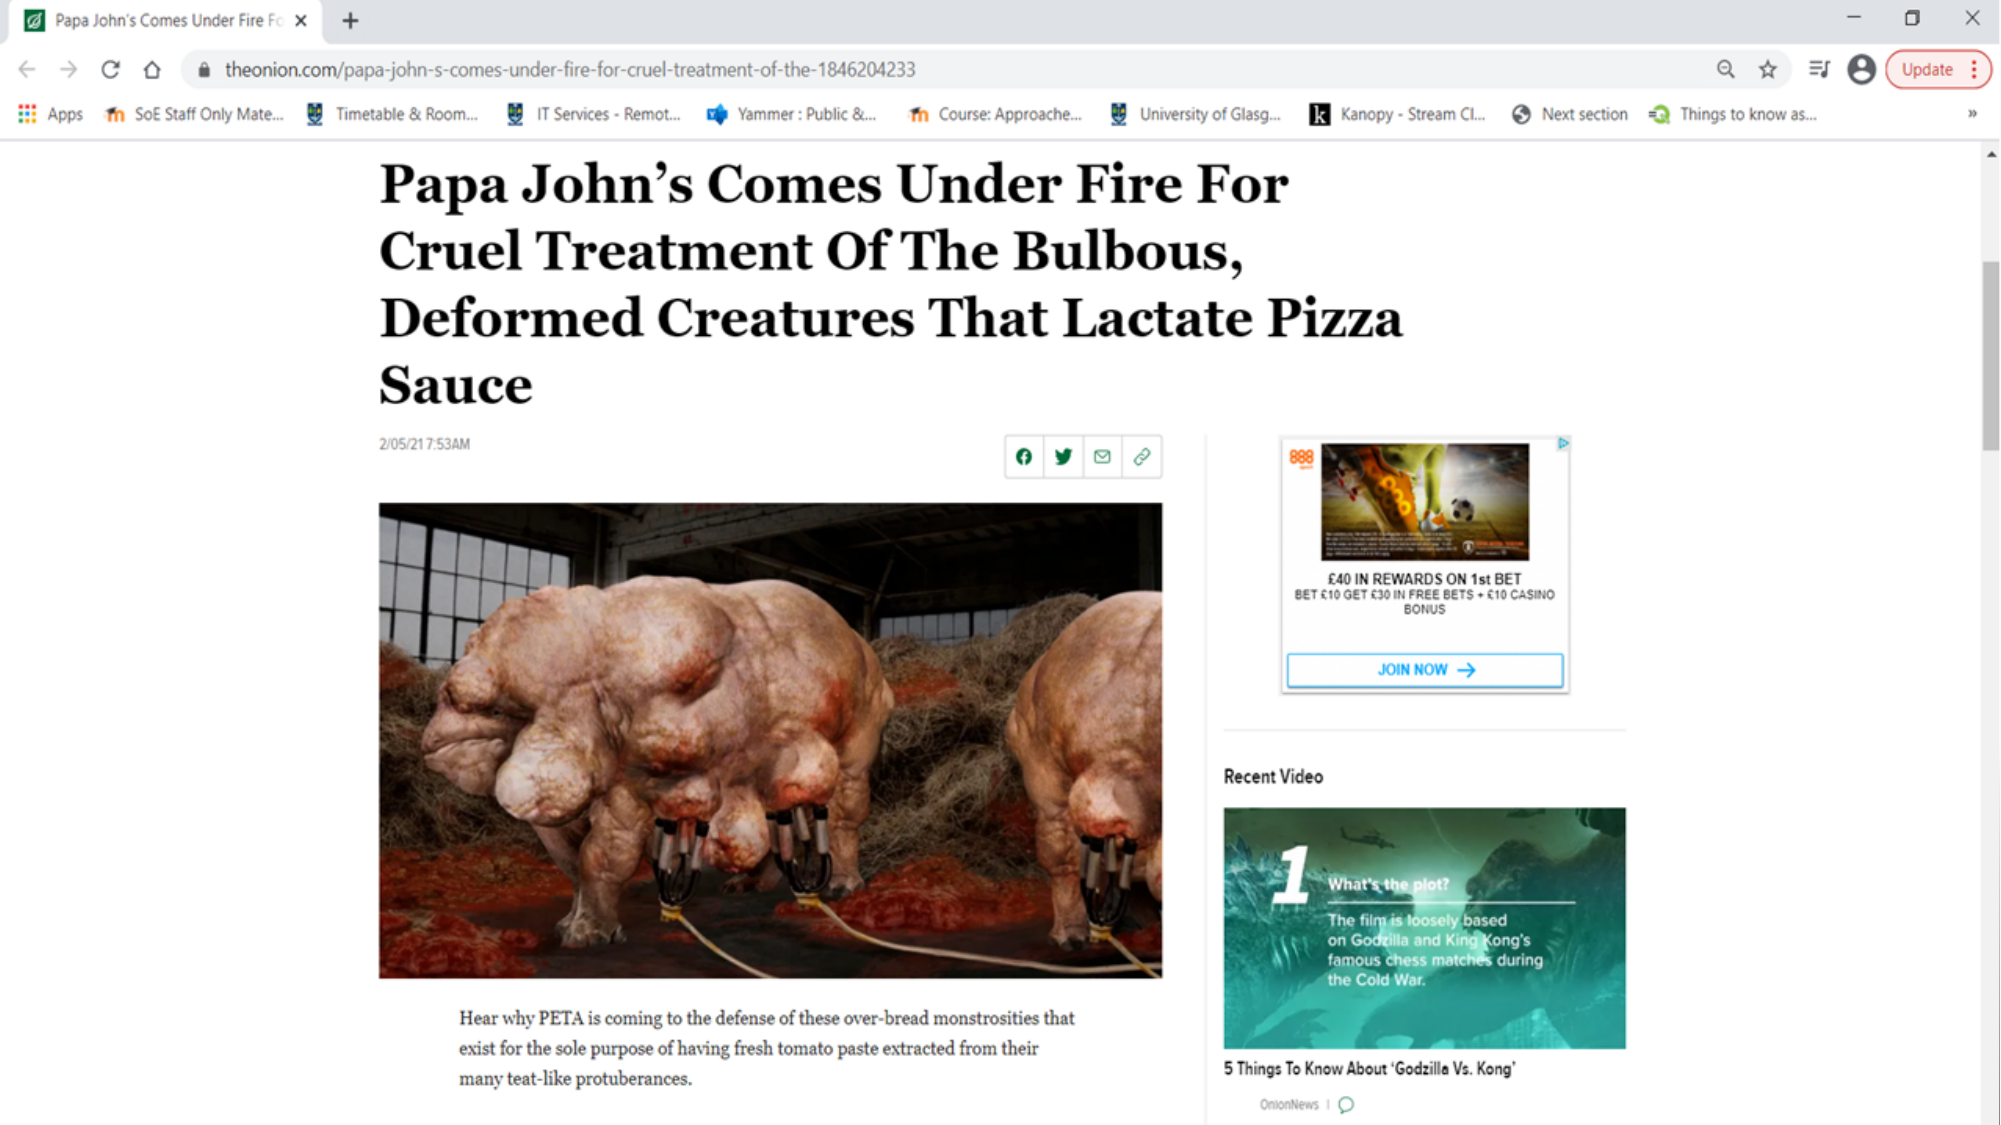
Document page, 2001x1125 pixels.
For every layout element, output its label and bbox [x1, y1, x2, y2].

list [0, 0, 2000, 1125]
